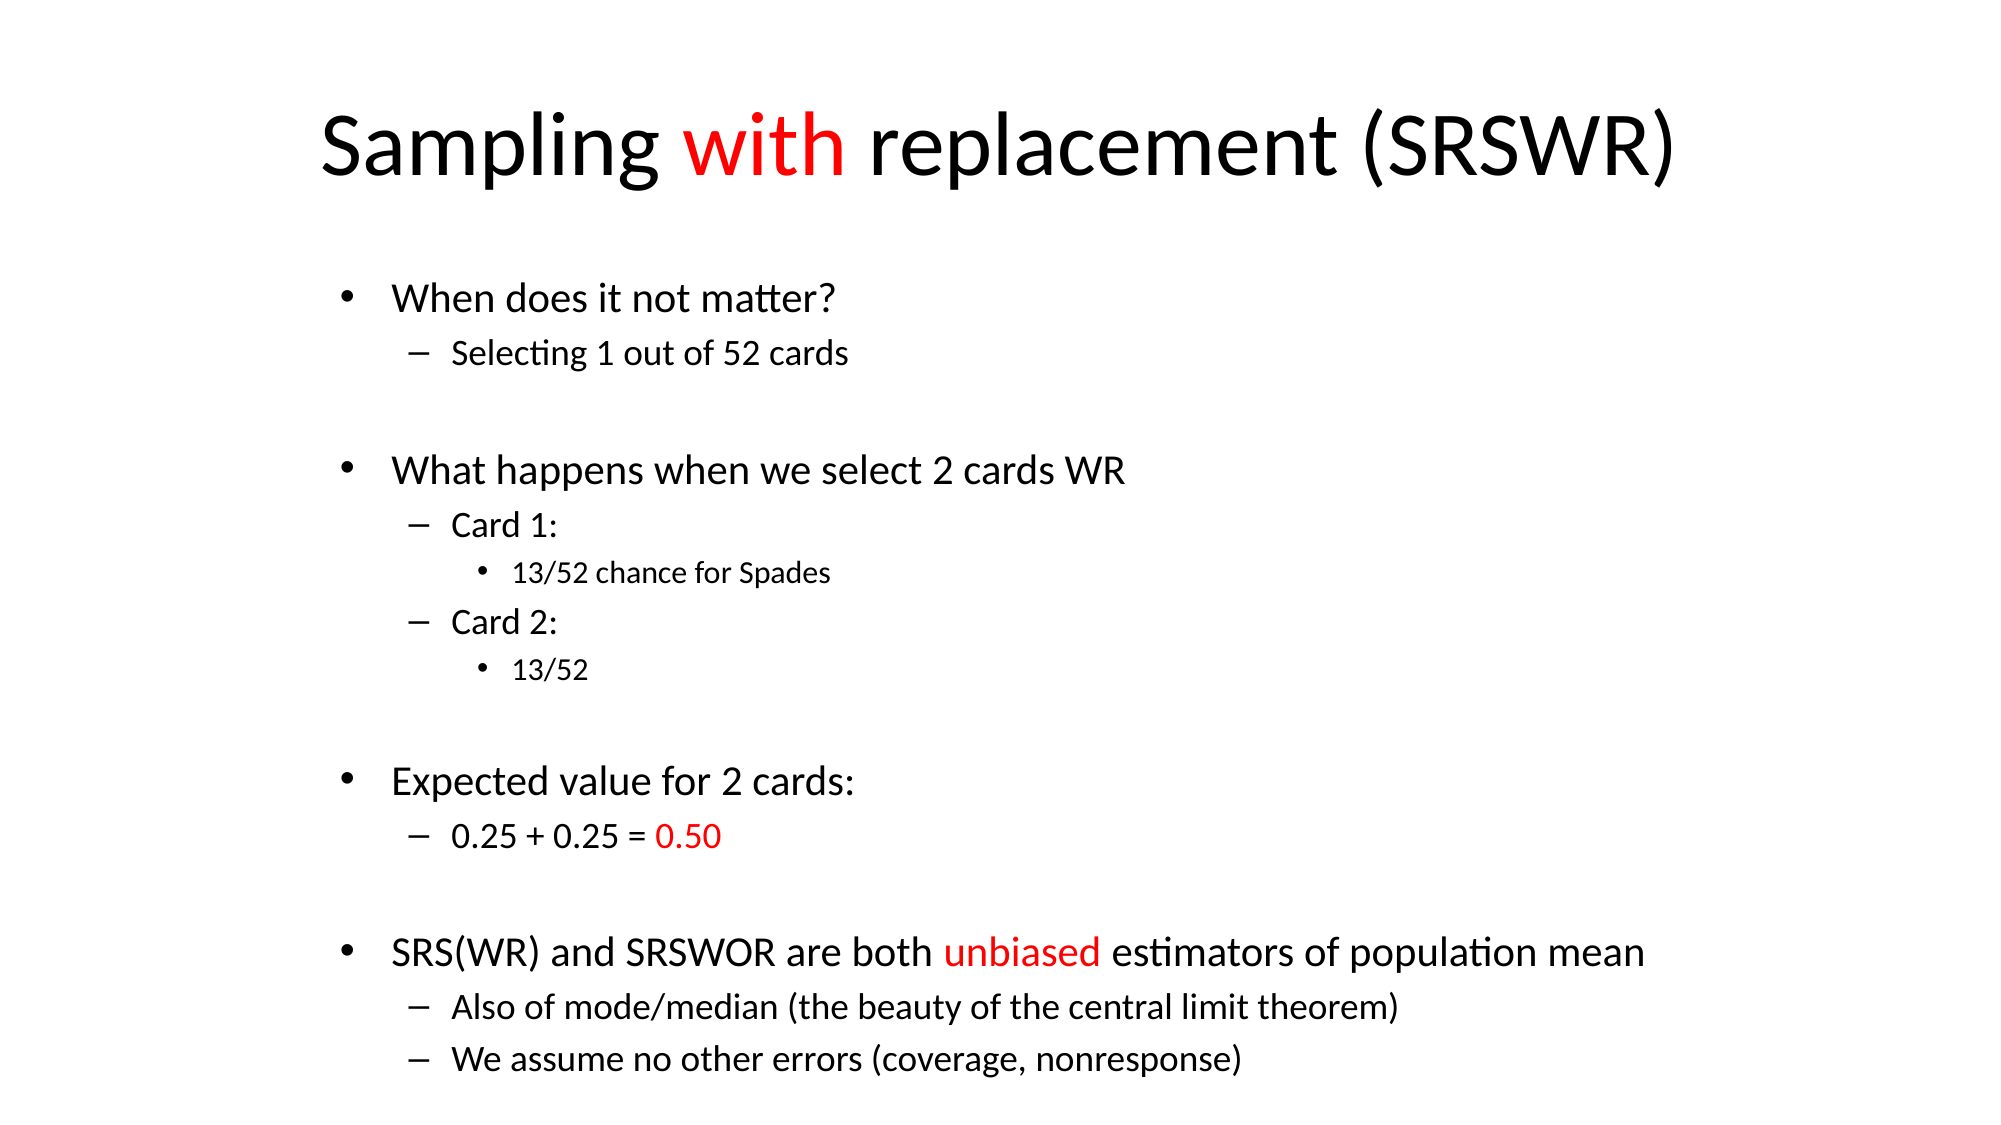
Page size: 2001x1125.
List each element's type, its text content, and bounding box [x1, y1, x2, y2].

list When does it not matter? Selecting 1 out of 52 cards What happens when we select 2 cards WR Card 1: 13/52 chance for Spades Card 2: 13/52 Expected value for 2 cards: 0.25 + 0.25 = 0.50 SRS(WR) and SRSWOR are both unbiased estimators of population mean Also of mode/median (the beauty of the central limit theorem) We assume no other errors (coverage, nonresponse) [324, 262, 1733, 1094]
title Sampling with replacement (SRSWR) [99, 45, 1900, 233]
